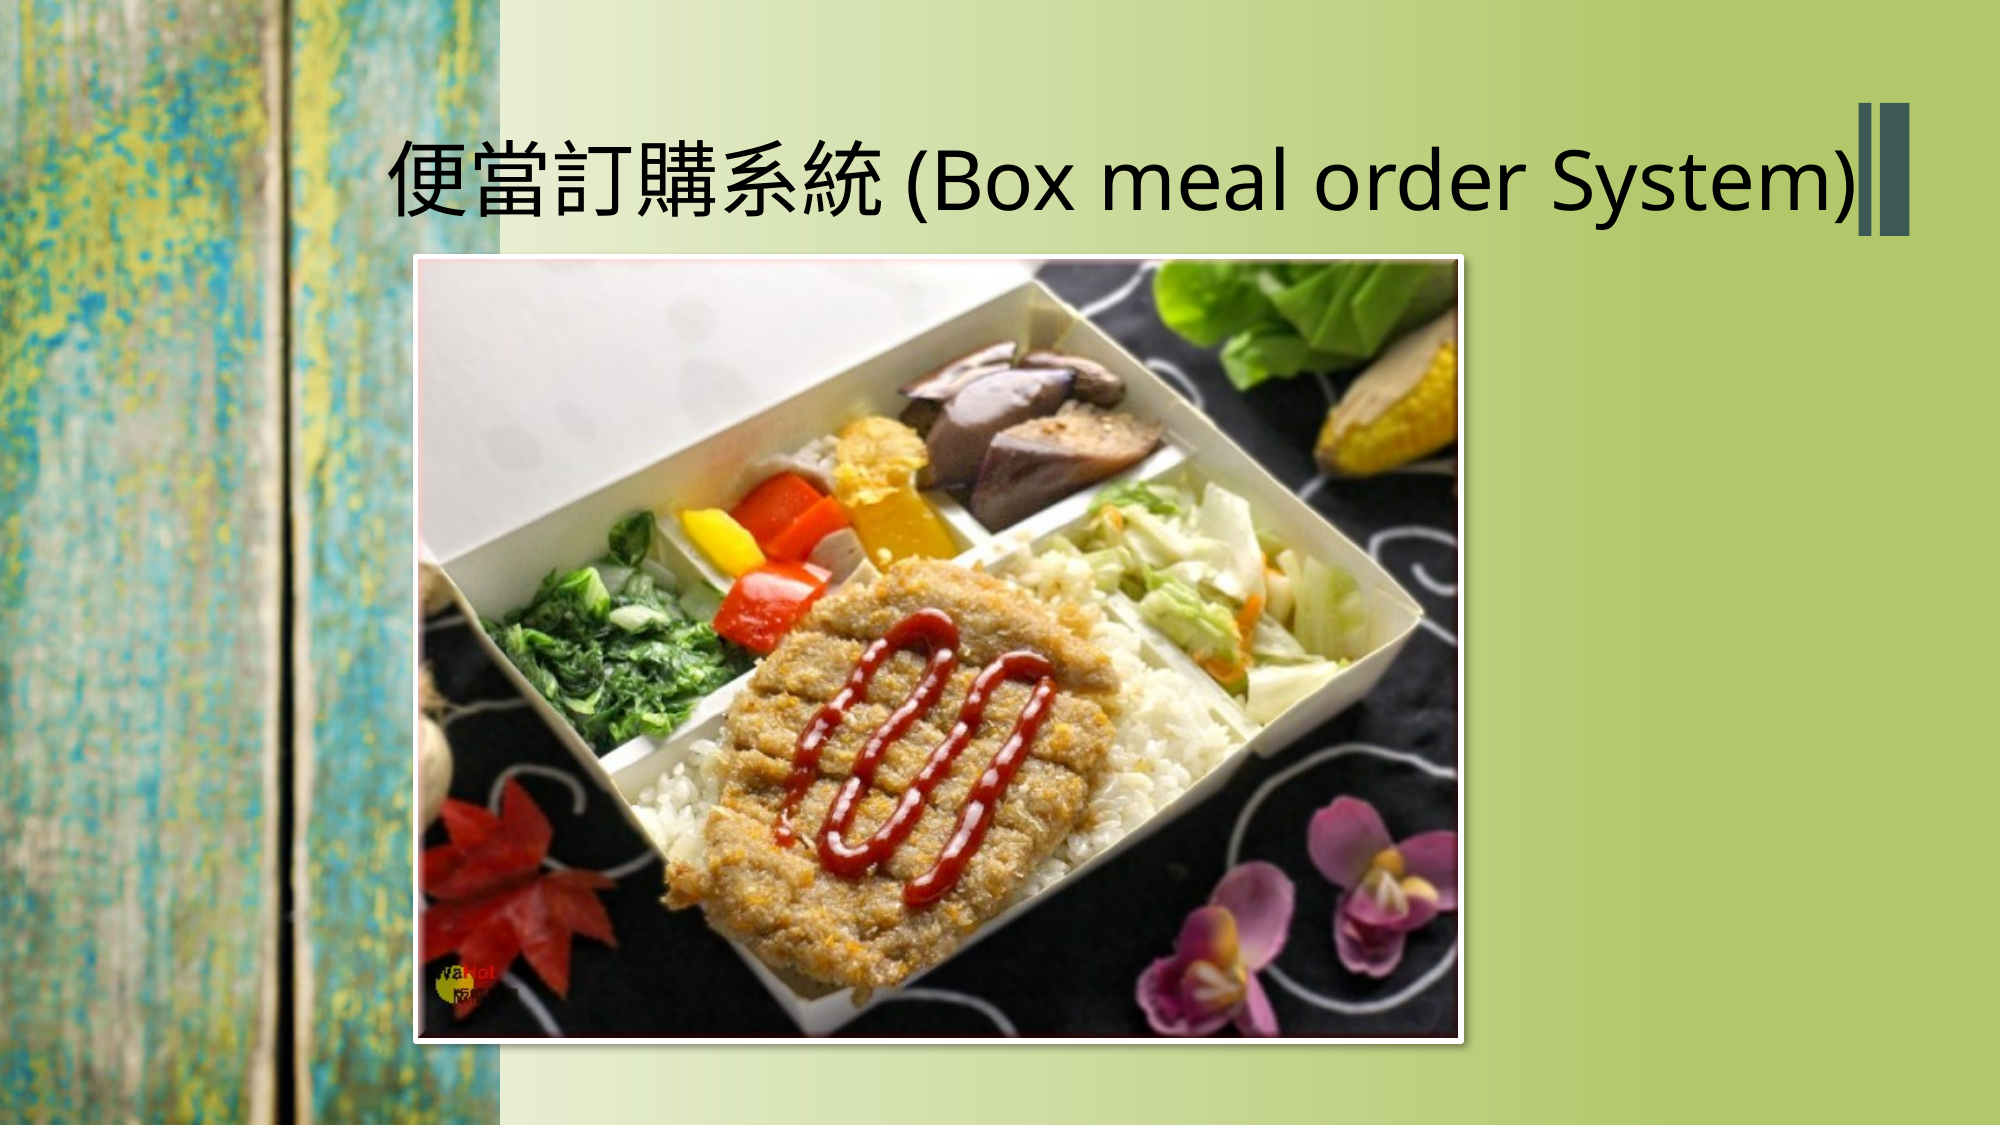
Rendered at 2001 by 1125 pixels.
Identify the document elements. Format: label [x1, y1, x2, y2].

picture [0, 0, 1462, 1125]
text_box [363, 102, 1910, 237]
